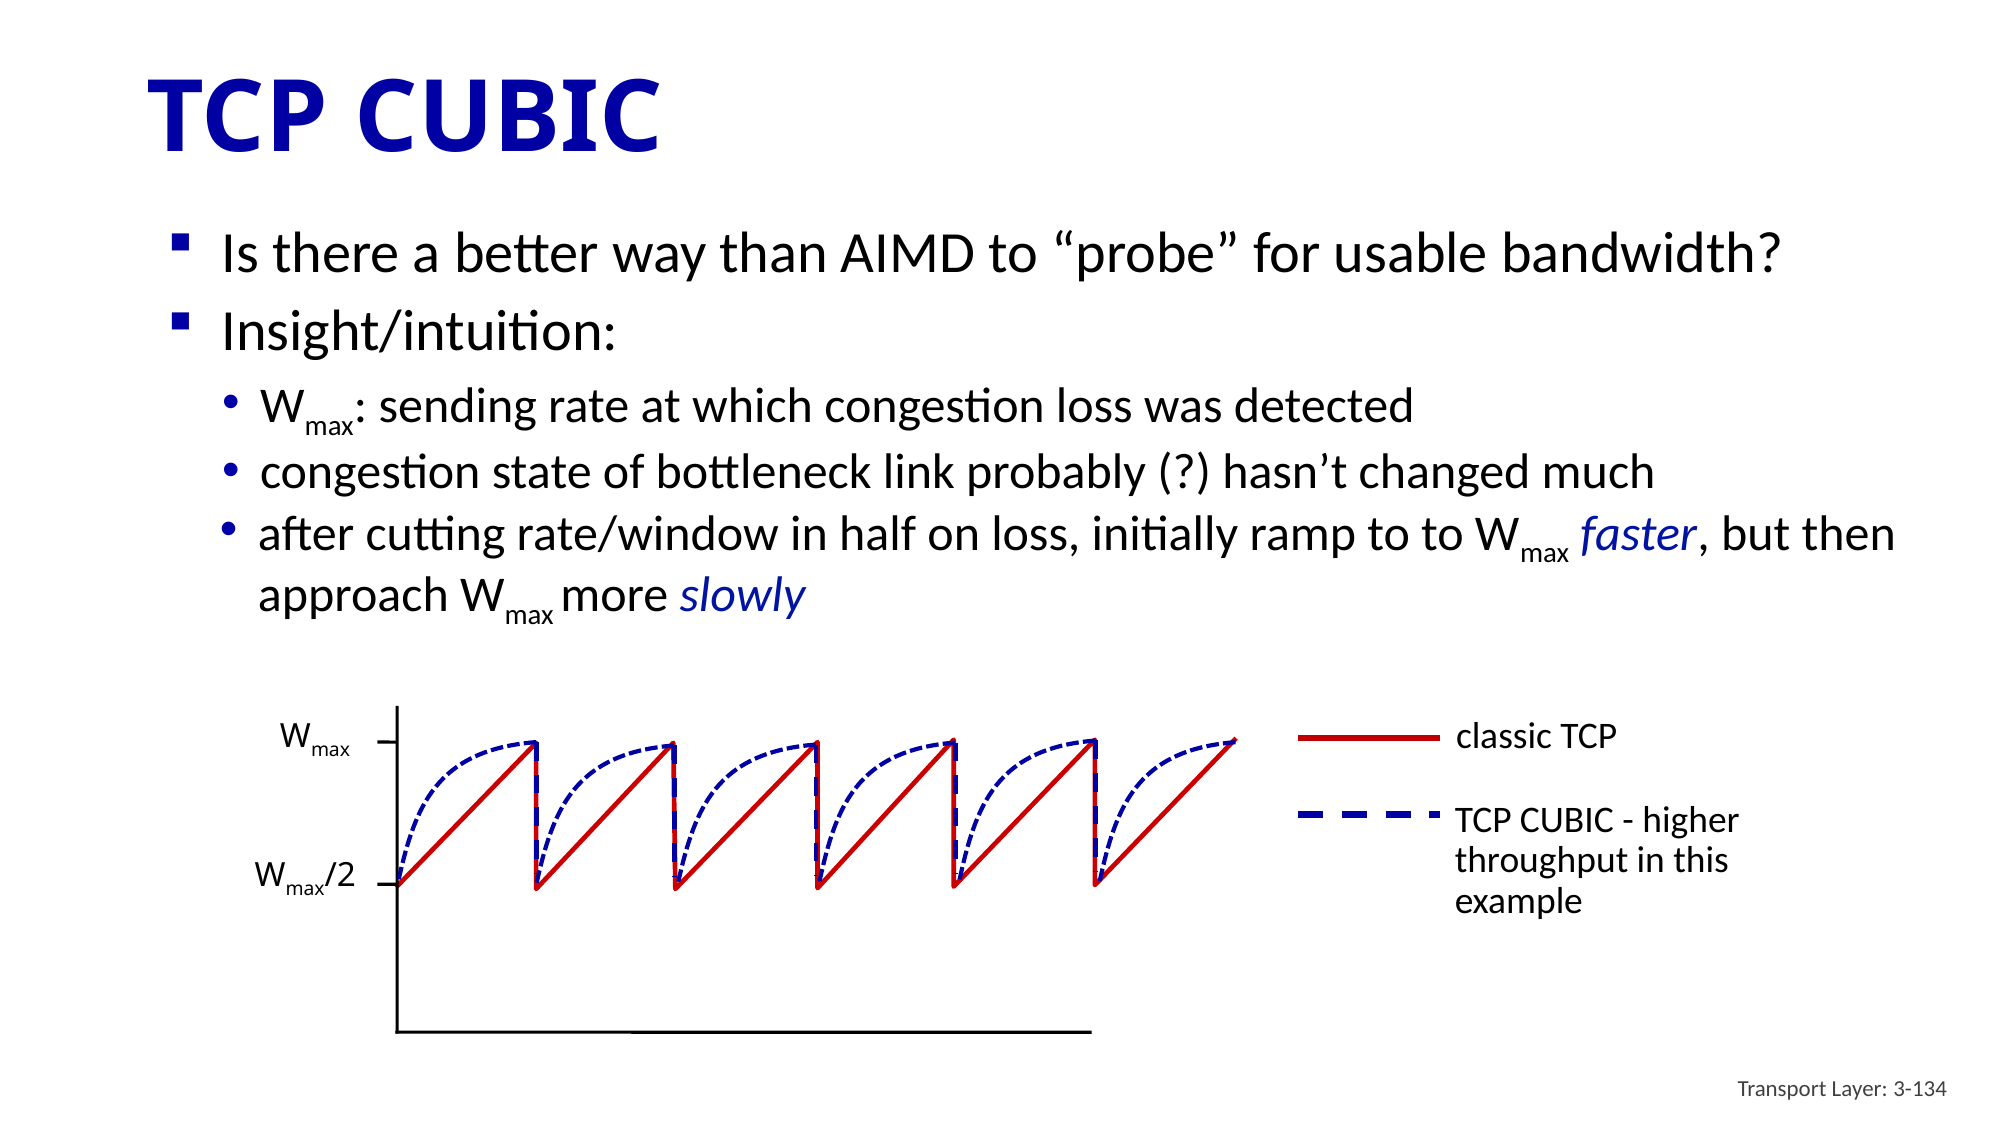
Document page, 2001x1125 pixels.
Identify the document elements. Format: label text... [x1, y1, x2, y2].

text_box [1297, 704, 1799, 931]
text_box Insight/intuition: Wmax: sending rate at which congestion loss was detected congestion state of bottleneck link probably (?) hasn’t changed much [131, 293, 1963, 1056]
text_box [398, 742, 536, 882]
slide_number Transport Layer: 3-134 [1512, 1056, 1963, 1117]
text_box Is there a better way than AIMD to “probe” for usable bandwidth? [131, 214, 1963, 293]
title TCP CUBIC [131, 45, 2000, 193]
text_box after cutting rate/window in half on loss, initially ramp to to Wmax faster, but then approach Wmax more slowly [128, 493, 1961, 642]
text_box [238, 705, 1237, 1034]
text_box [536, 740, 1236, 886]
